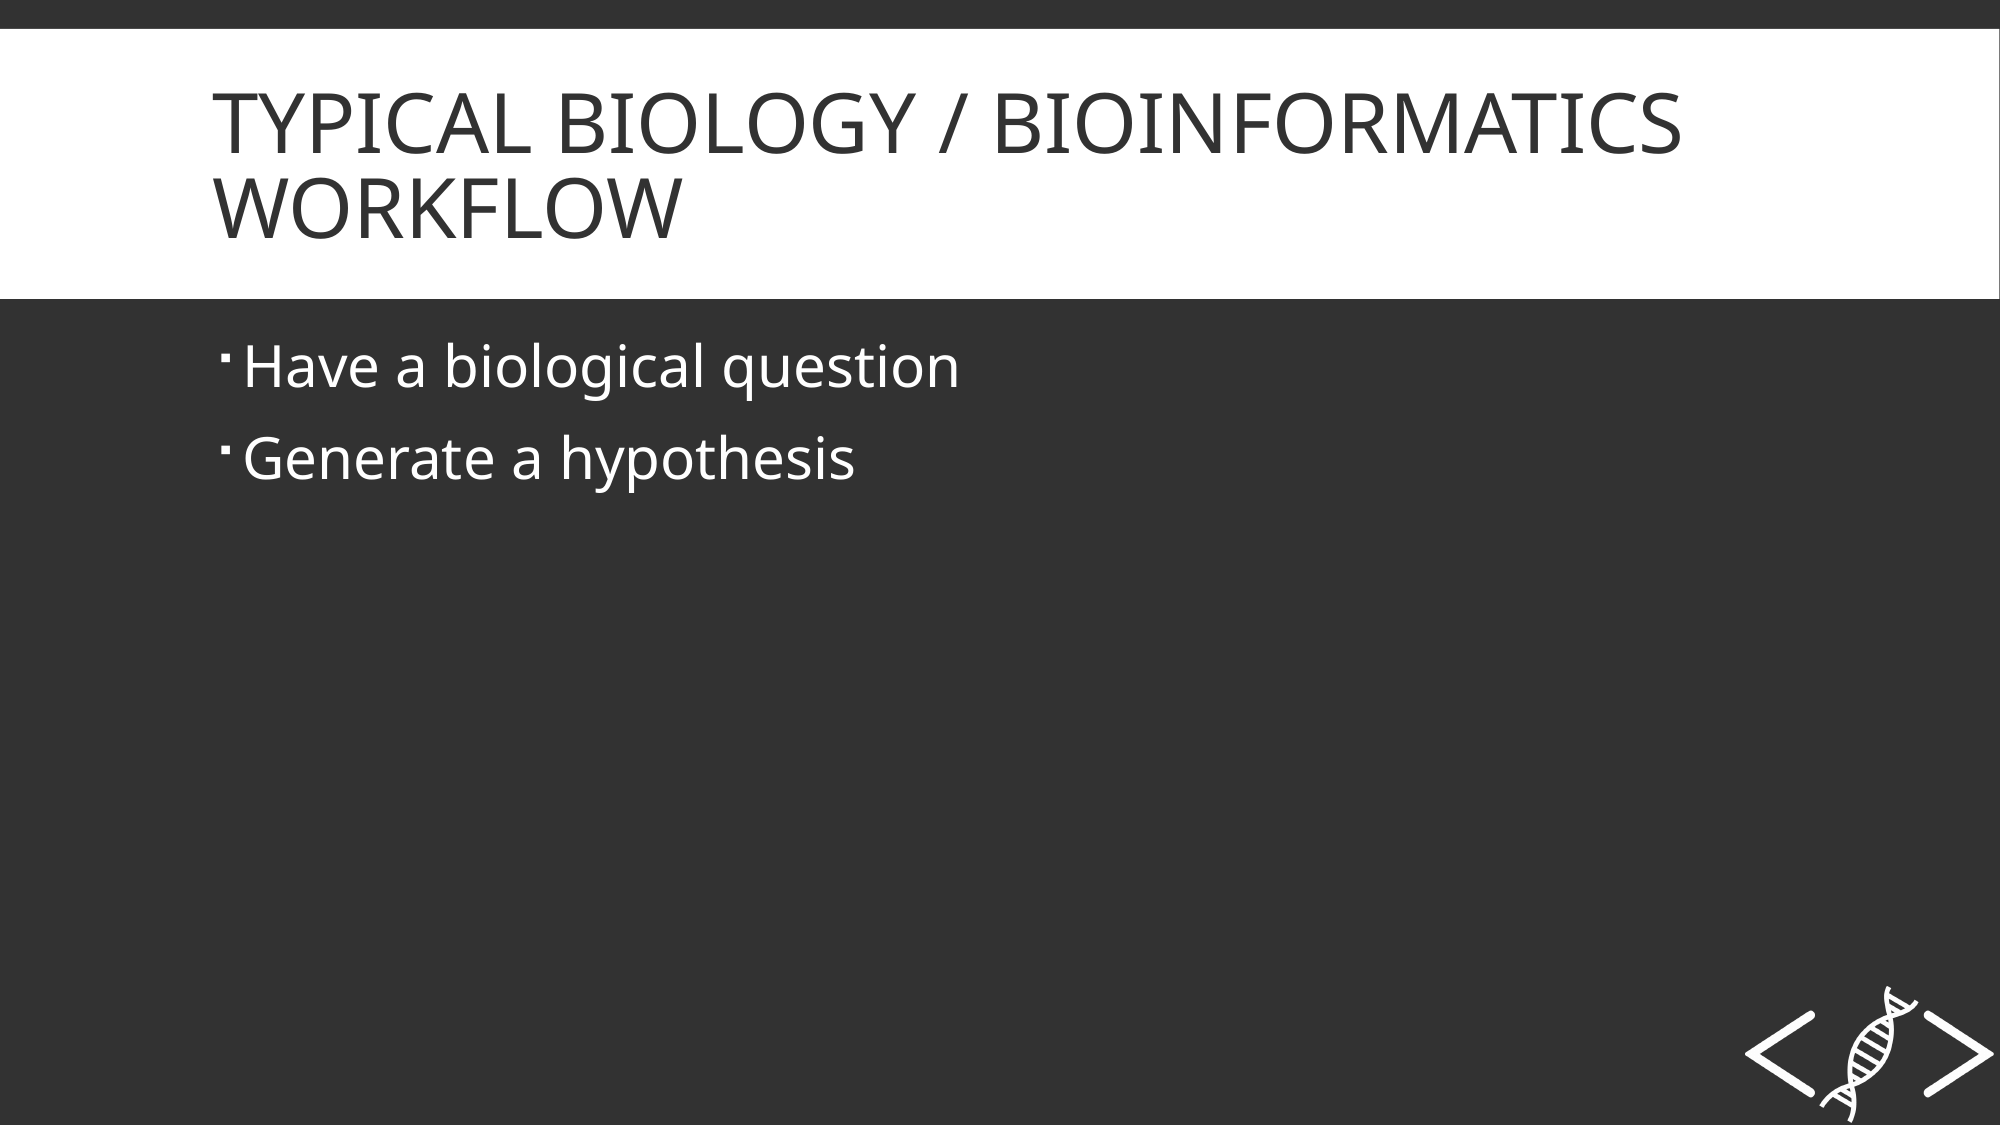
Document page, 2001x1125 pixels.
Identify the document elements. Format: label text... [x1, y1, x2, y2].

list Have a biological question Generate a hypothesis [197, 329, 1803, 1020]
title Typical biology / bioinformatics workflow [197, 46, 1803, 295]
picture [1739, 923, 2000, 1125]
